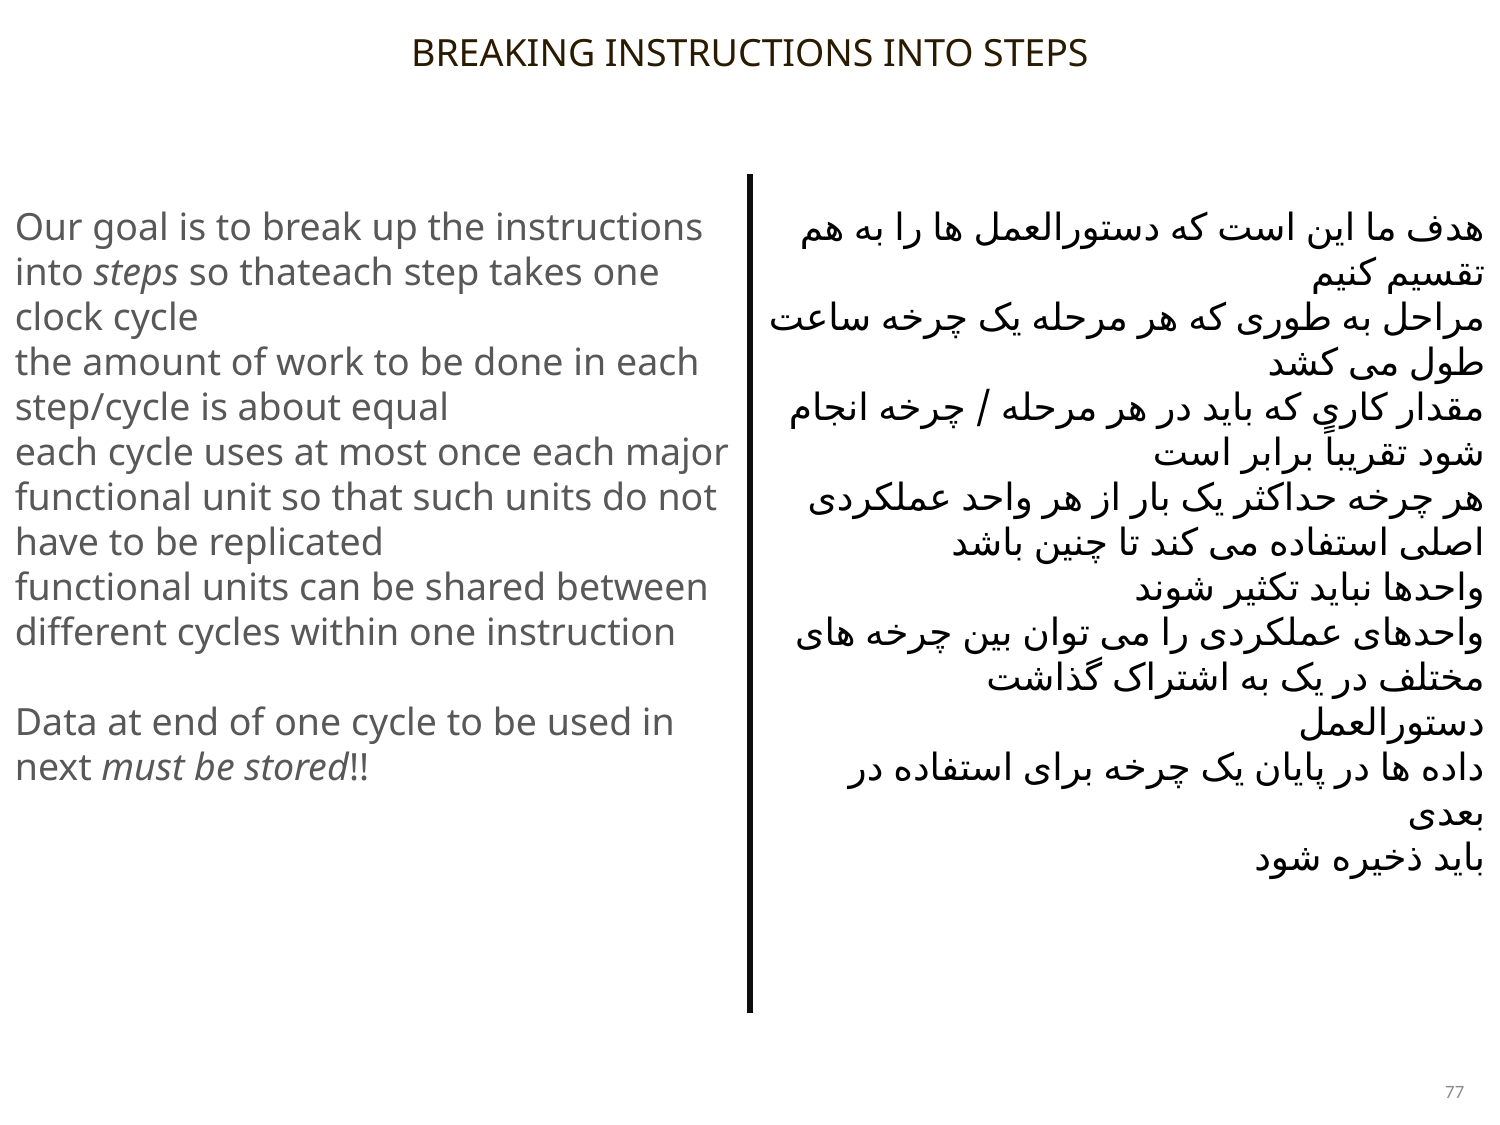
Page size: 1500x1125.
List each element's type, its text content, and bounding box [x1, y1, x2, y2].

text_box BREAKING INSTRUCTIONS INTO STEPS [374, 21, 1125, 81]
text_box هدف ما این است که دستورالعمل ها را به هم تقسیم کنیم مراحل به طوری که هر مرحله یک چرخه ساعت طول می کشد مقدار کاری که باید در هر مرحله / چرخه انجام شود تقریباً برابر است هر چرخه حداکثر یک بار از هر واحد عملکردی اصلی استفاده می کند تا چنین باشد واحدها نباید تکثیر شوند واحدهای عملکردی را می توان بین چرخه های مختلف در یک به اشتراک گذاشت دستورالعمل داده ها در پایان یک چرخه برای استفاده در بعدی باید ذخیره شود [753, 195, 1500, 886]
text_box Our goal is to break up the instructions into steps so thateach step takes one clock cycle the amount of work to be done in each step/cycle is about equal each cycle uses at most once each major functional unit so that such units do not have to be replicated functional units can be shared between different cycles within one instruction Data at end of one cycle to be used in next must be stored!! [0, 195, 747, 796]
